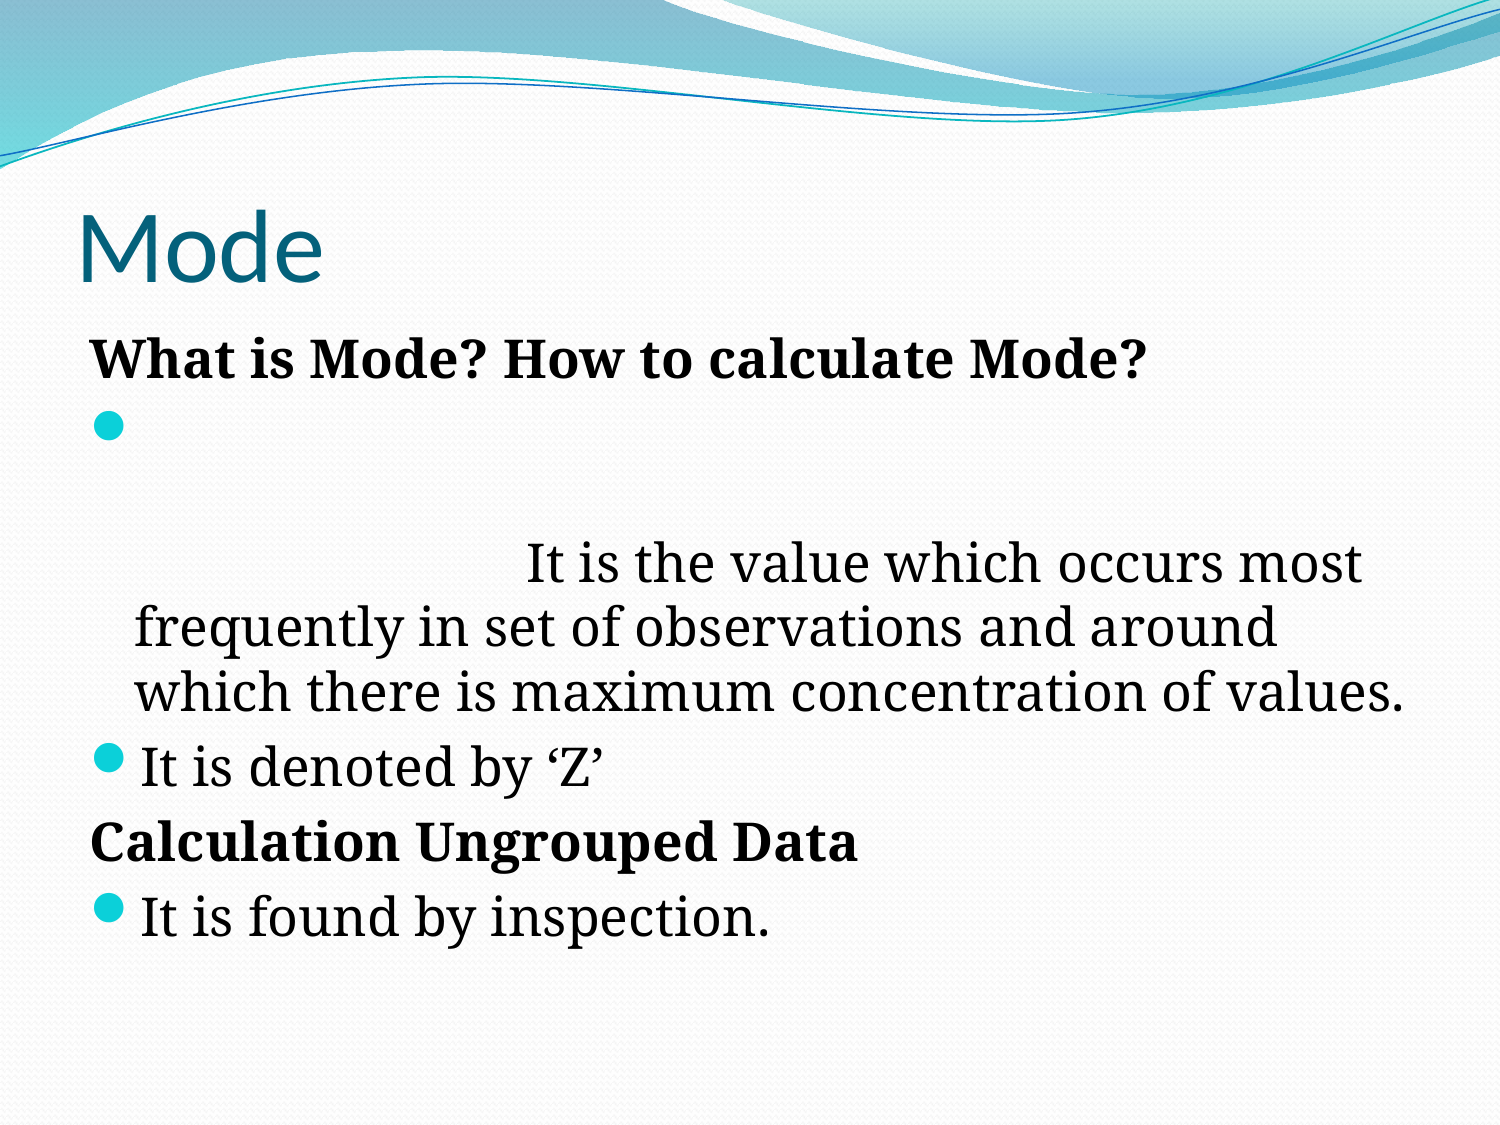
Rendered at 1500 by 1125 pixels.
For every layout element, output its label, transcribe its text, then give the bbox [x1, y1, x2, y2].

list What is Mode? How to calculate Mode? It is the value which occurs most frequently in set of observations and around which there is maximum concentration of values. It is denoted by ‘Z’ Calculation Ungrouped Data It is found by inspection. [75, 317, 1425, 1038]
title Mode [75, 115, 1425, 303]
